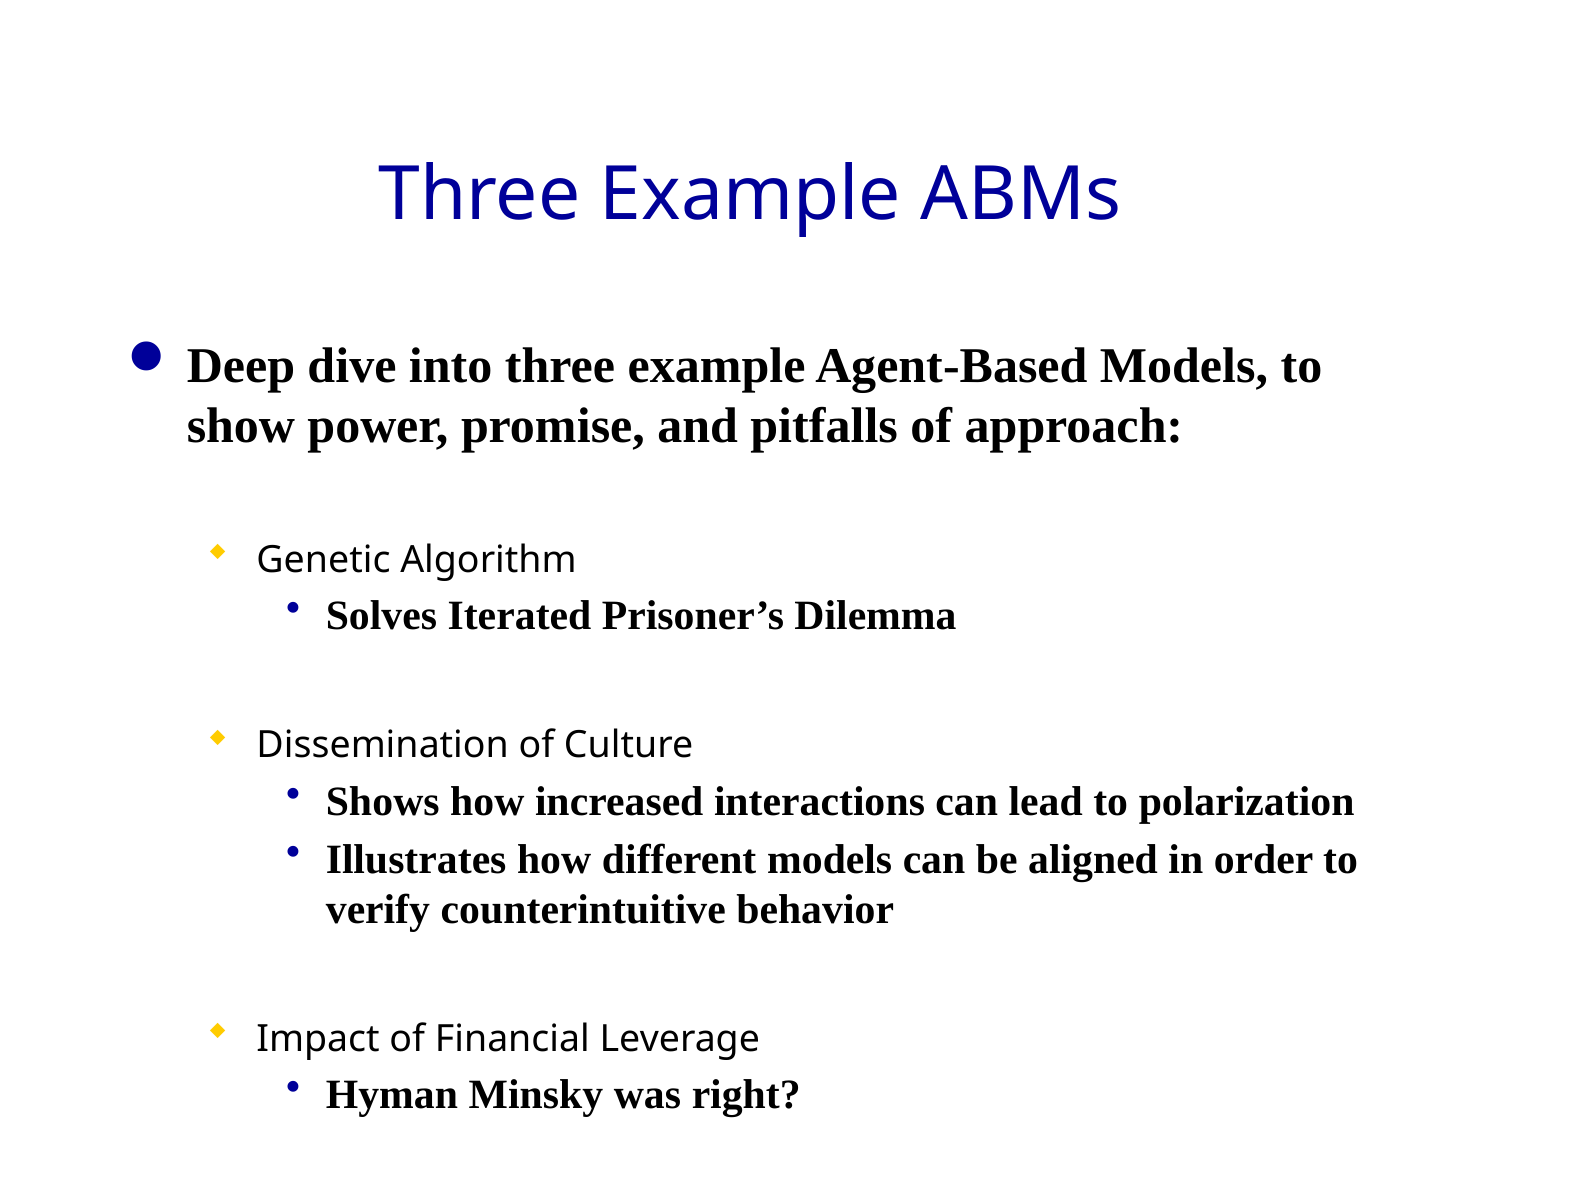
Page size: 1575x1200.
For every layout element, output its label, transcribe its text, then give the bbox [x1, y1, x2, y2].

list Deep dive into three example Agent-Based Models, to show power, promise, and pitfalls of approach: Genetic Algorithm Solves Iterated Prisoner’s Dilemma Dissemination of Culture Shows how increased interactions can lead to polarization Illustrates how different models can be aligned in order to verify counterintuitive behavior Impact of Financial Leverage Hyman Minsky was right? [112, 324, 1388, 1000]
title Three Example ABMs [112, 99, 1388, 288]
